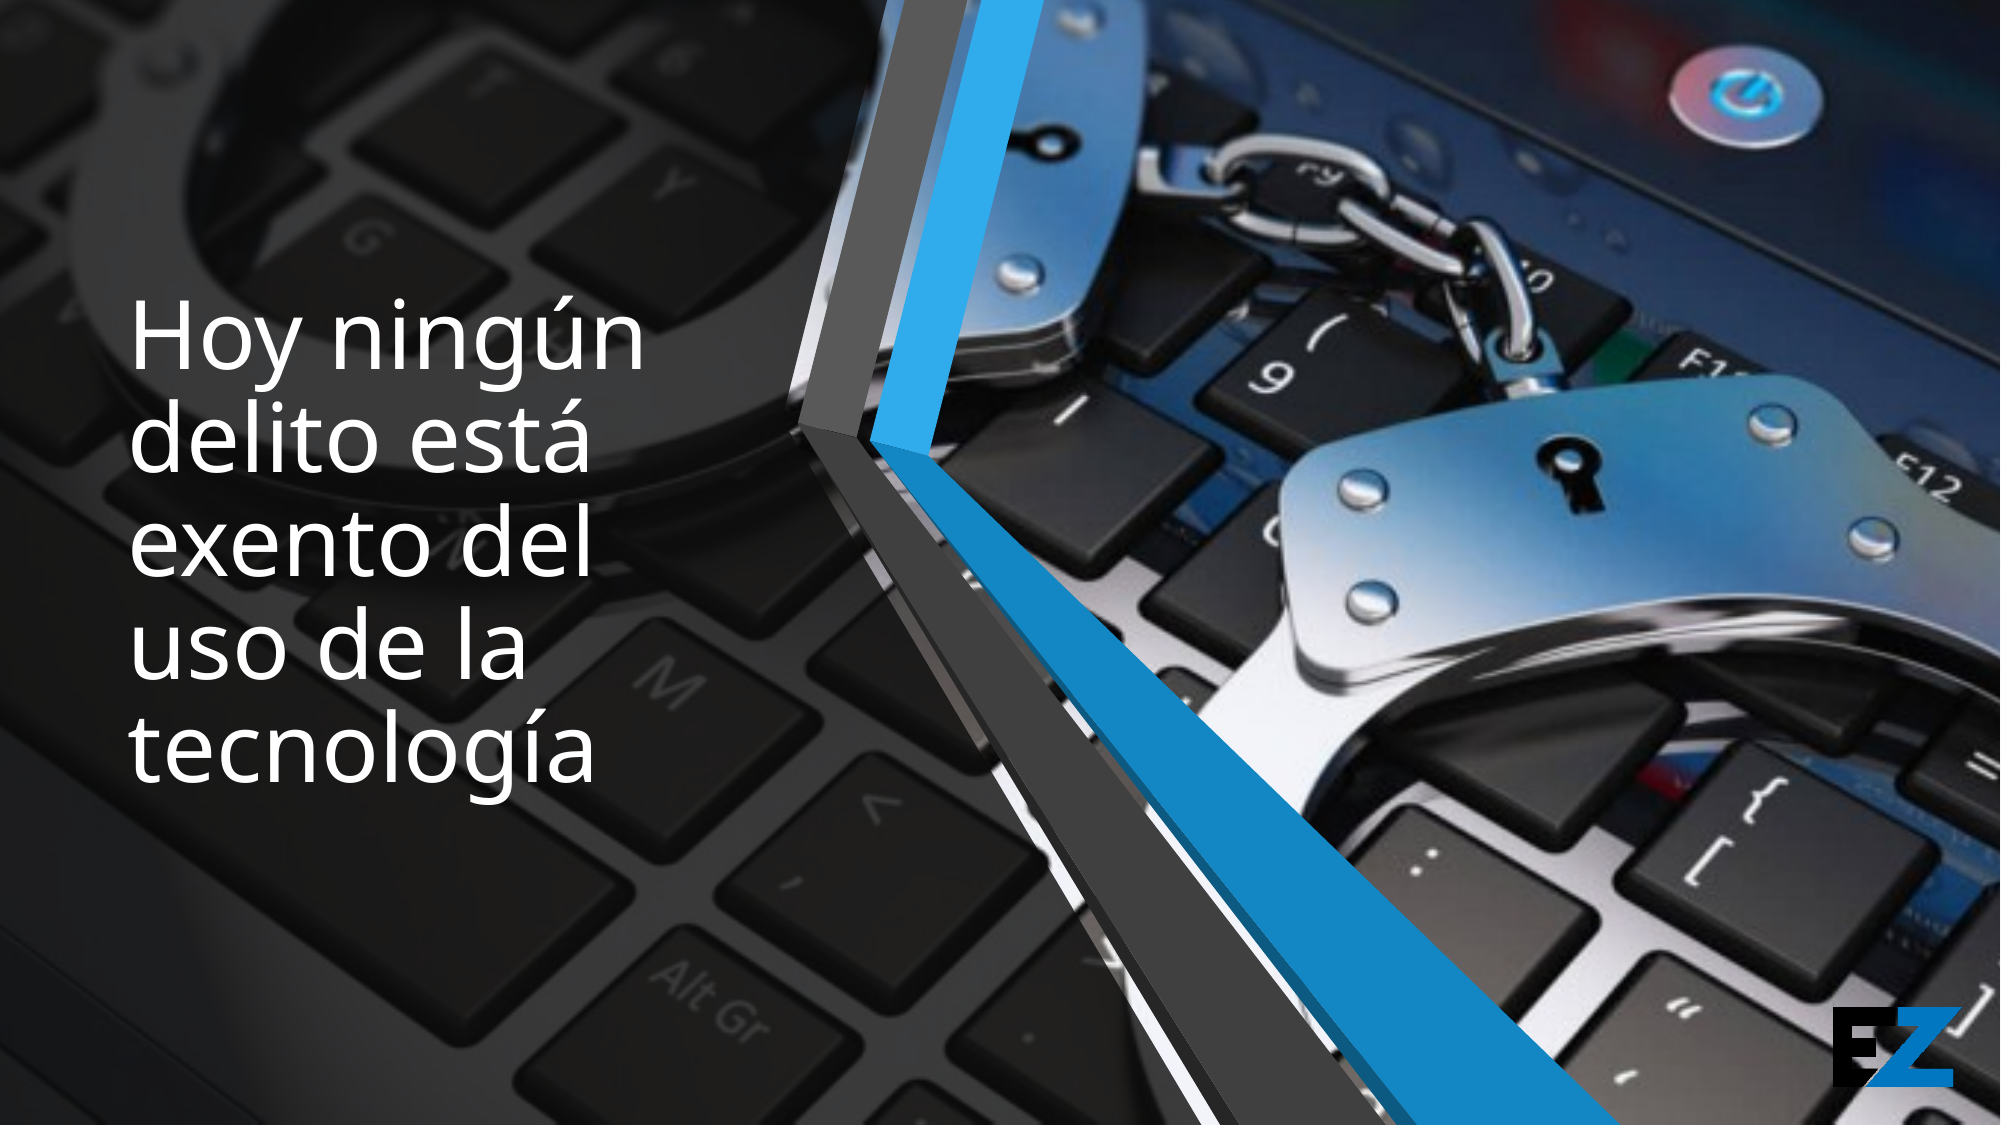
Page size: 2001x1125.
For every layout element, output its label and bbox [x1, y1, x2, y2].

text_box [797, 0, 1621, 1125]
picture [1621, 0, 2000, 1125]
picture [0, 0, 797, 1125]
